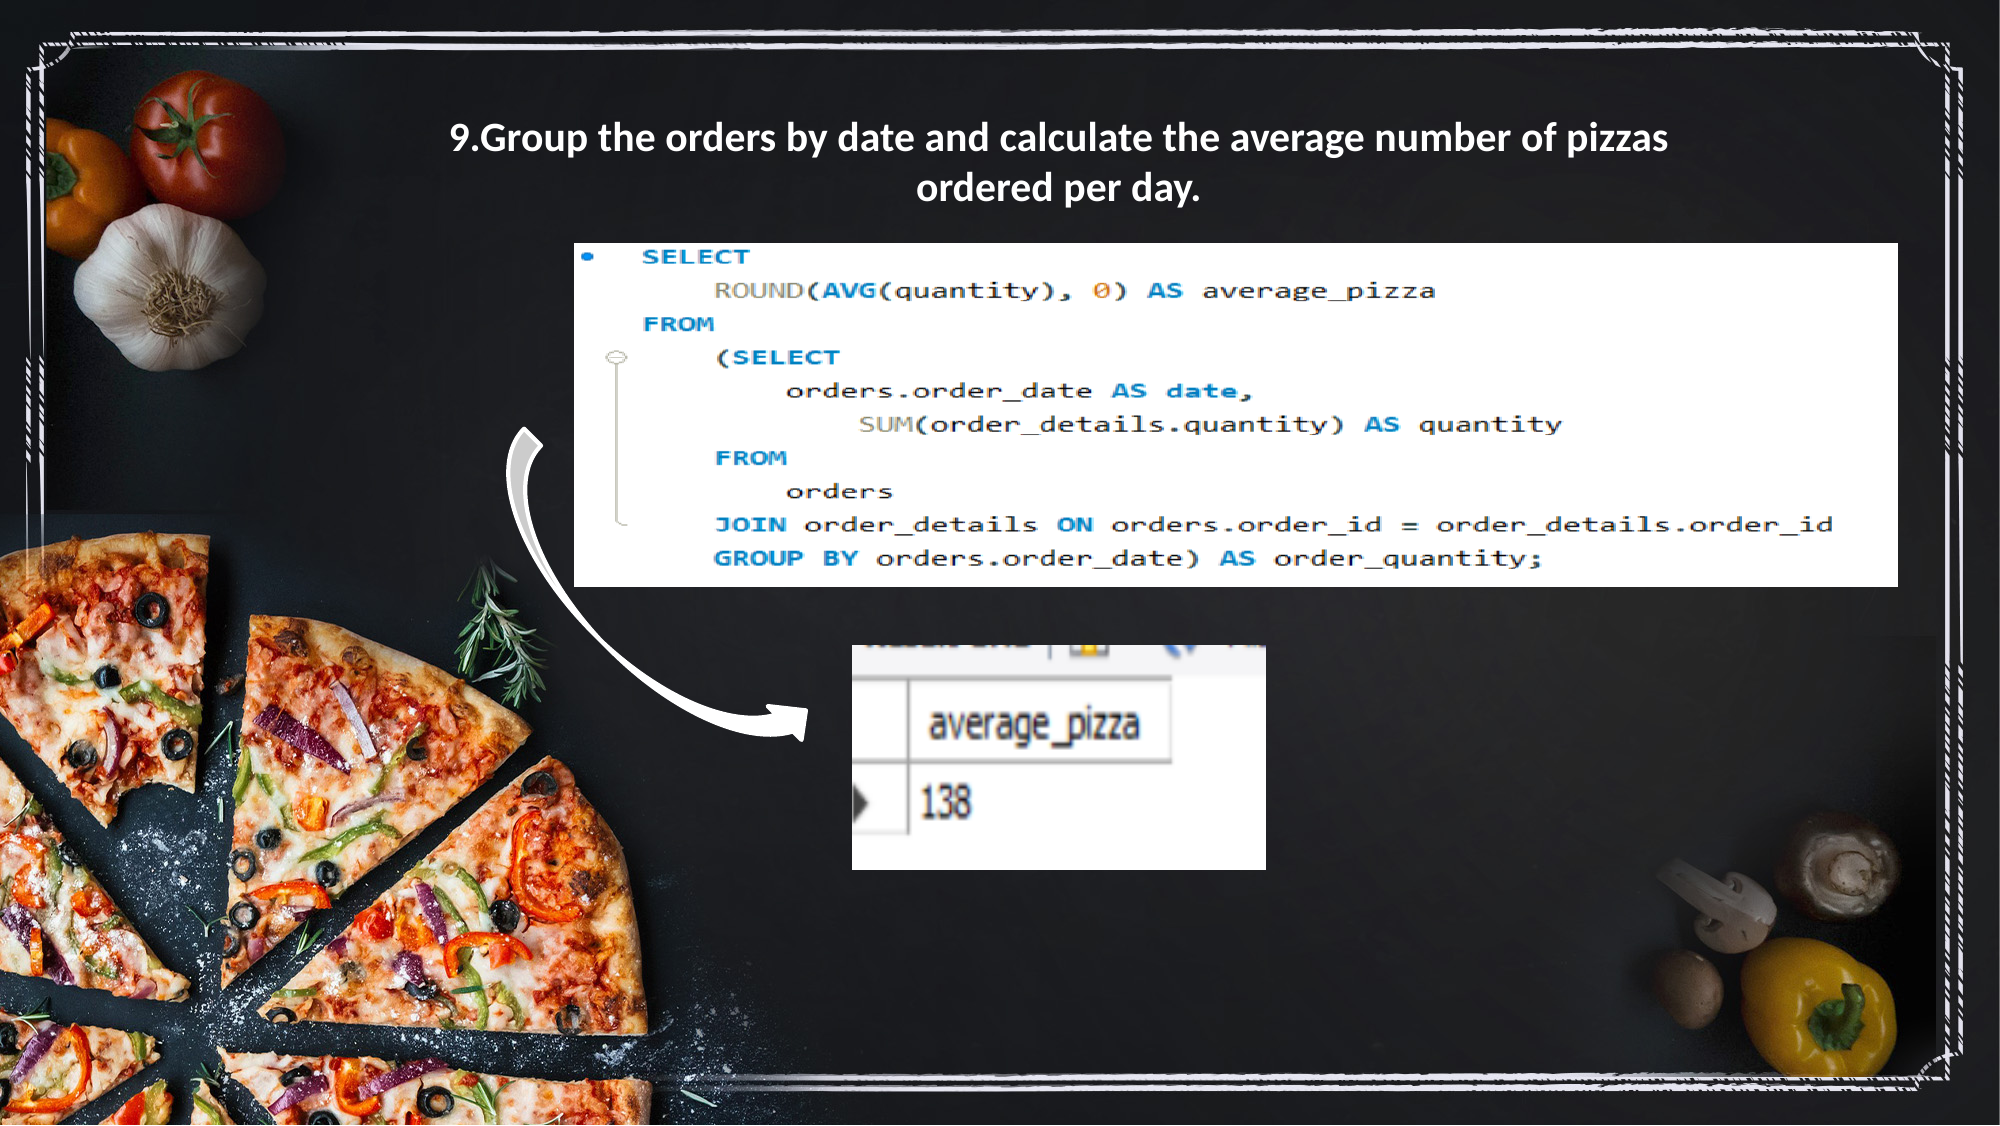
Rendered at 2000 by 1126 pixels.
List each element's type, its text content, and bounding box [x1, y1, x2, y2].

text_box 9.Group the orders by date and calculate the average number of pizzas ordered per day. [385, 101, 1733, 217]
picture [0, 0, 2000, 1125]
text_box [506, 426, 808, 742]
